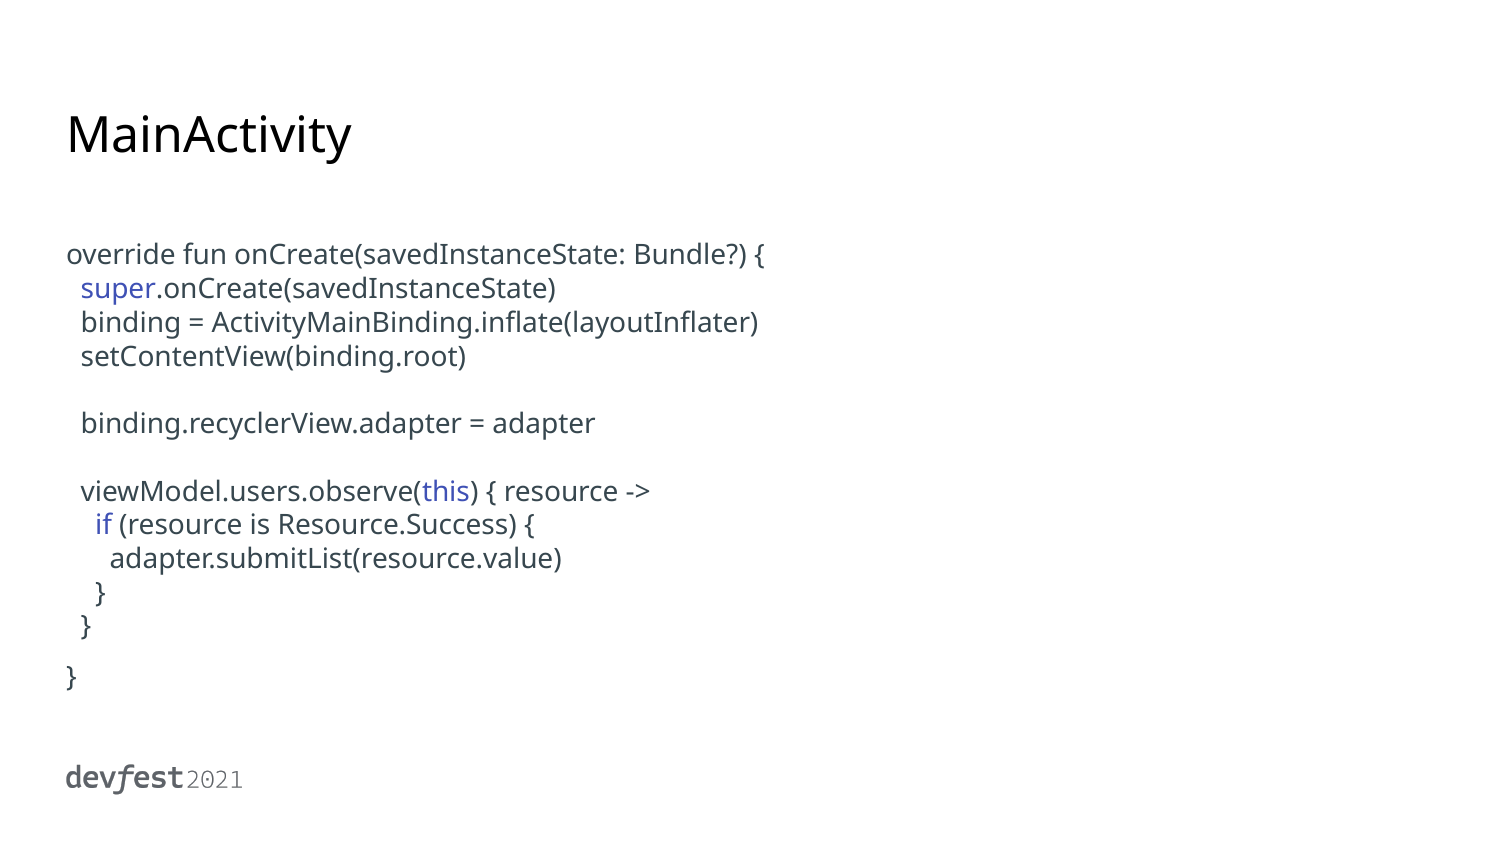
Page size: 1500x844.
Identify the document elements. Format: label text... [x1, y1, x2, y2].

text_box override fun onCreate(savedInstanceState: Bundle?) { super.onCreate(savedInstanceState) binding = ActivityMainBinding.inflate(layoutInflater) setContentView(binding.root) binding.recyclerView.adapter = adapter viewModel.users.observe(this) { resource -> if (resource is Resource.Success) { adapter.submitList(resource.value) } } } [51, 221, 1253, 707]
picture [65, 761, 243, 797]
title MainActivity [51, 53, 802, 178]
